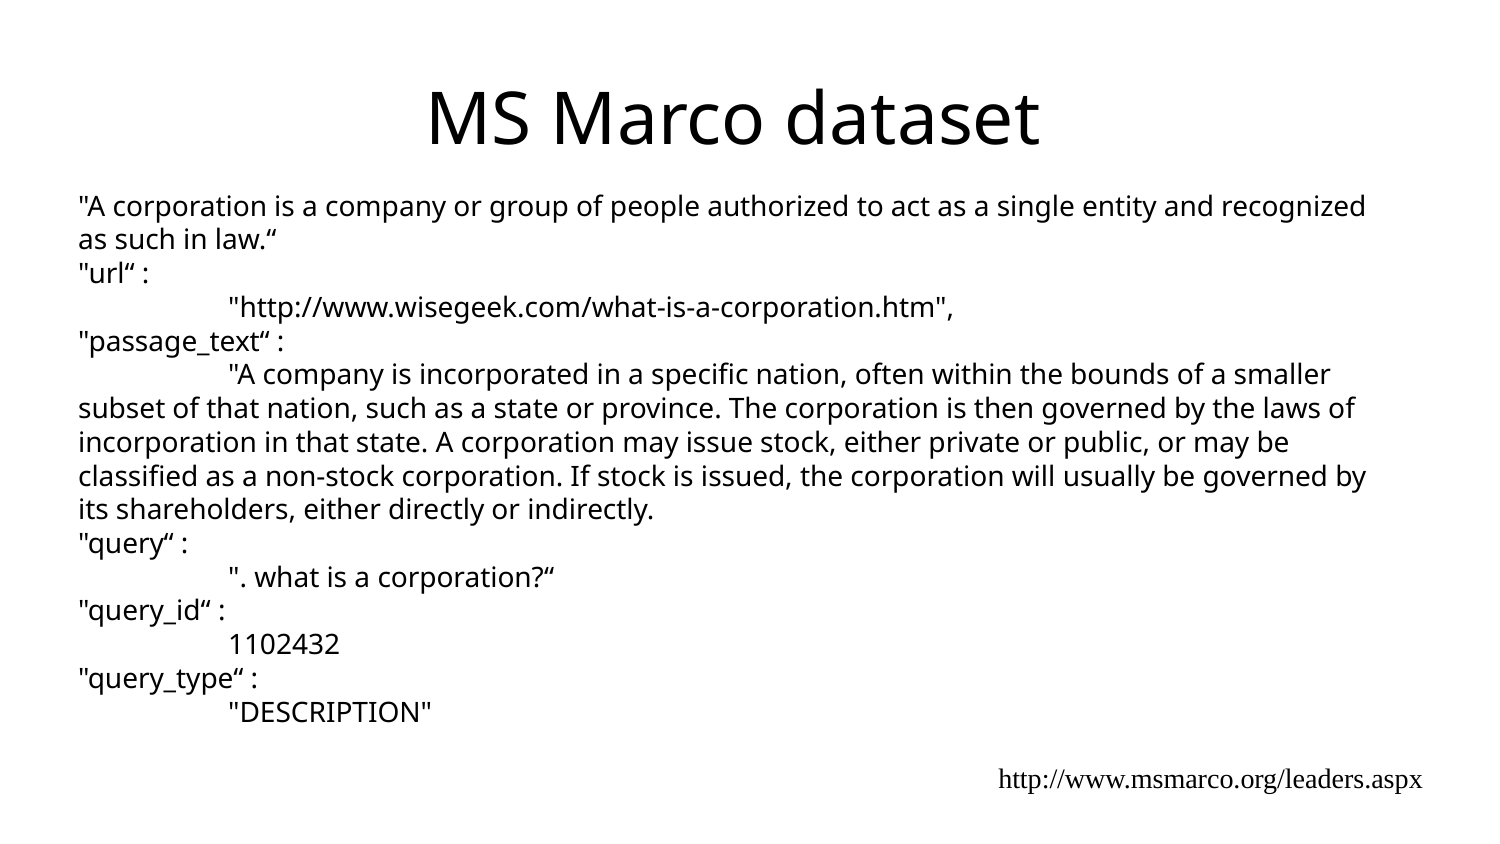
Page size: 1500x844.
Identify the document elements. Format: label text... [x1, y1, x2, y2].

text_box http://www.msmarco.org/leaders.aspx [983, 753, 1439, 802]
text_box "A corporation is a company or group of people authorized to act as a single entity and recognized as such in law.“ "url“ : "http://www.wisegeek.com/what-is-a-corporation.htm", "passage_text“ : "A company is incorporated in a specific nation, often within the bounds of a smaller subset of that nation, such as a state or province. The corporation is then governed by the laws of incorporation in that state. A corporation may issue stock, either private or public, or may be classified as a non-stock corporation. If stock is issued, the corporation will usually be governed by its shareholders, either directly or indirectly. "query“ : ". what is a corporation?“ "query_id“ : 1102432 "query_type“ : "DESCRIPTION" [66, 182, 1387, 734]
title MS Marco dataset [41, 64, 1425, 180]
